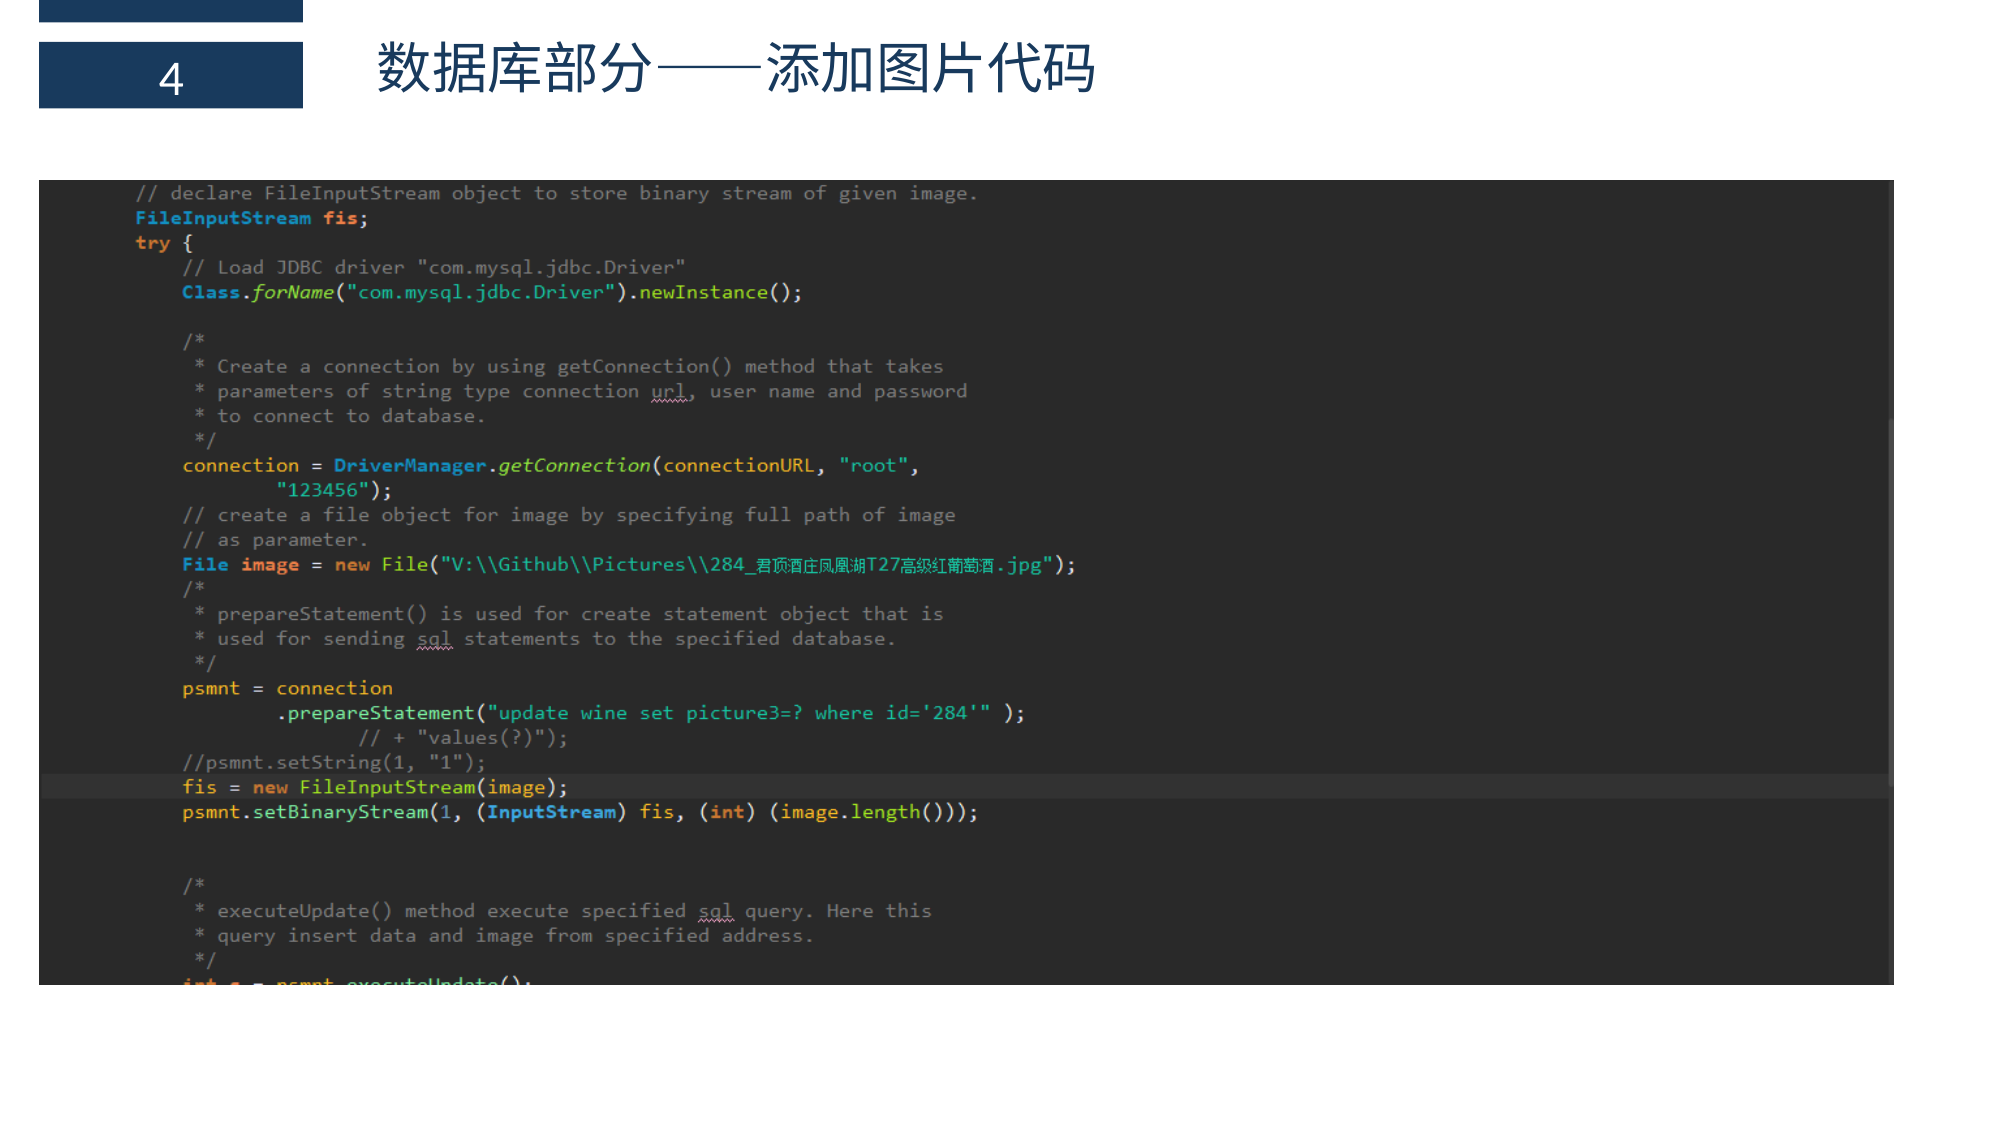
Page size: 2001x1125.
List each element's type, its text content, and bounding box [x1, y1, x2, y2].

text_box [38, 0, 304, 23]
text_box 数据库部分——添加图片代码 [362, 26, 1355, 108]
text_box 4 [38, 41, 304, 110]
picture [39, 180, 1894, 985]
